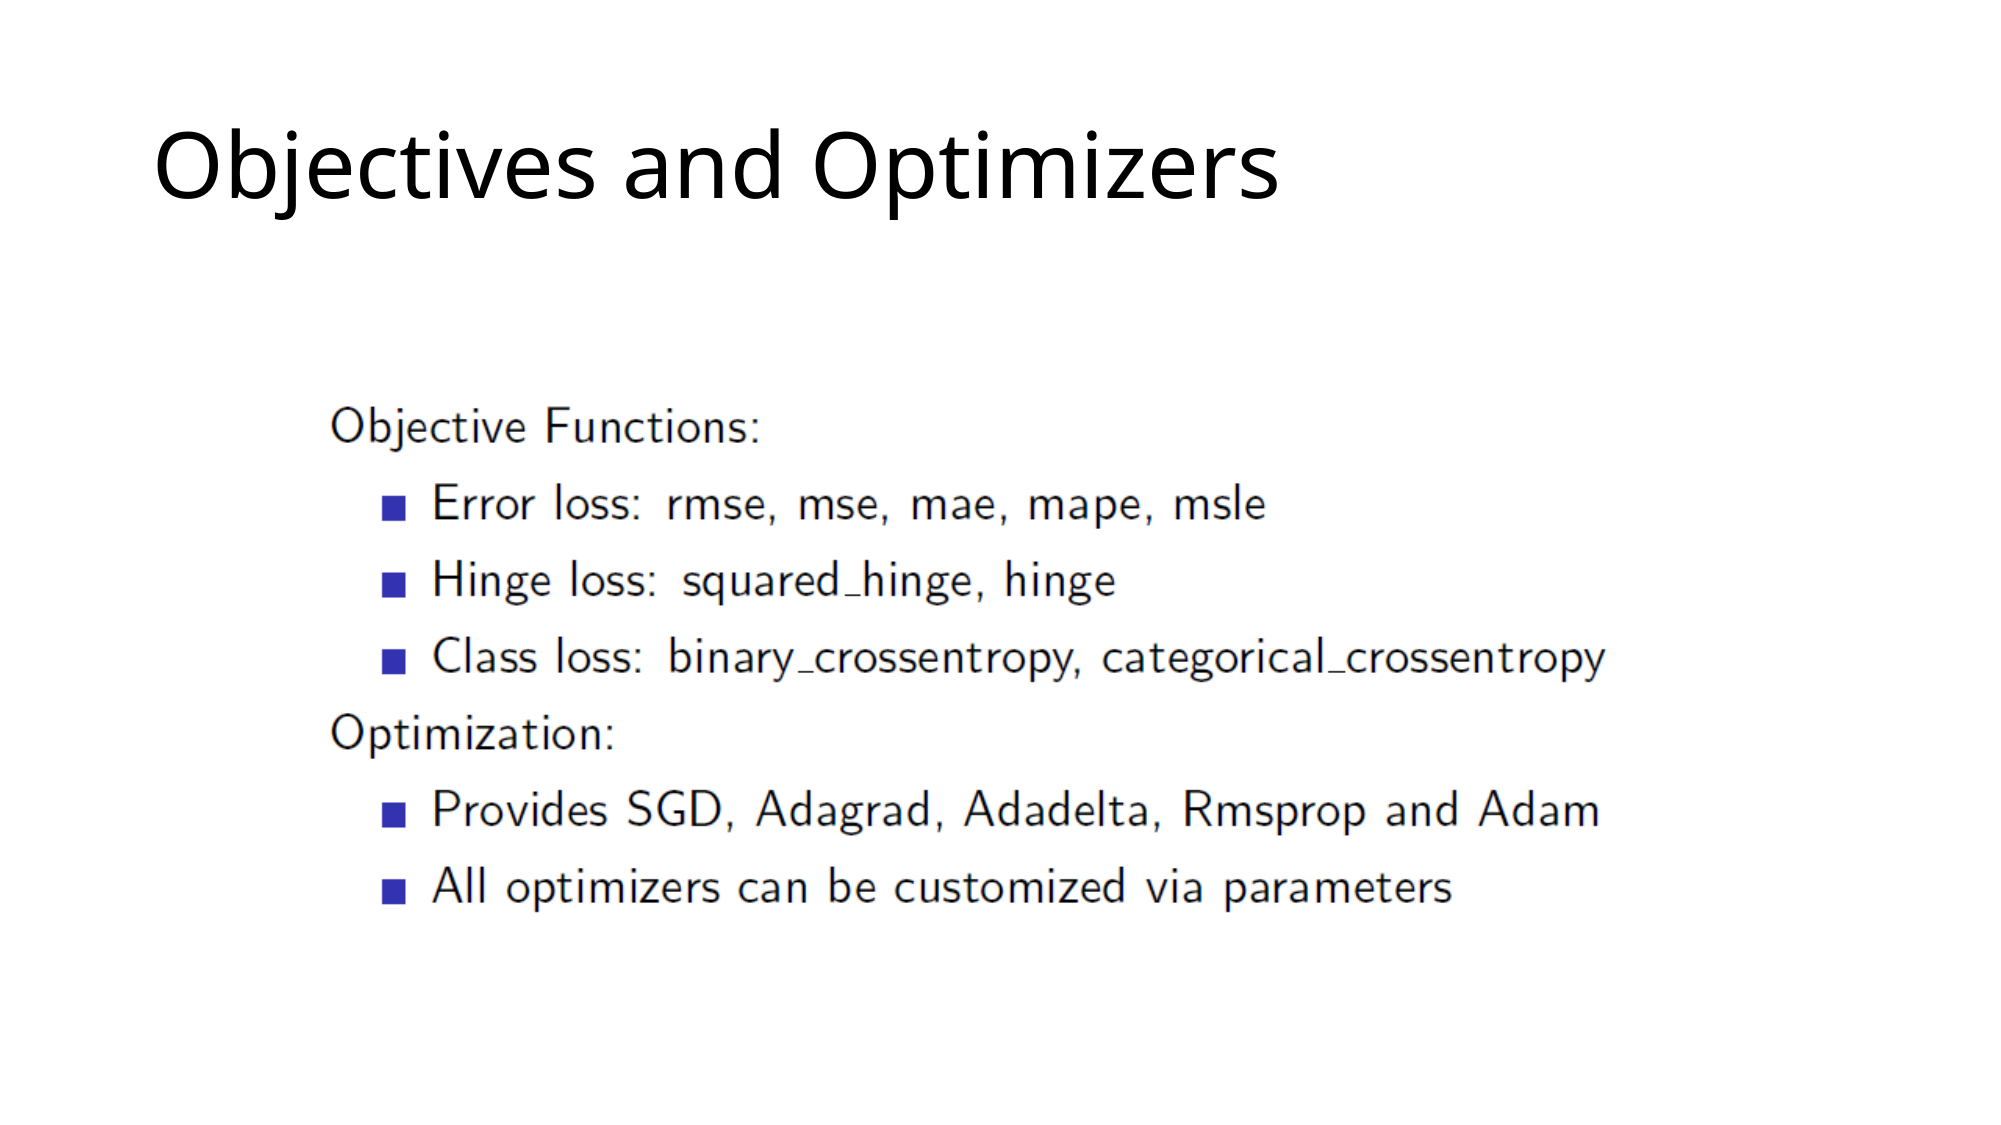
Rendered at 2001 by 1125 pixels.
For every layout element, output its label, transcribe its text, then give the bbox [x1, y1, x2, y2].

title Objectives and Optimizers [137, 59, 1863, 278]
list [301, 360, 1699, 953]
